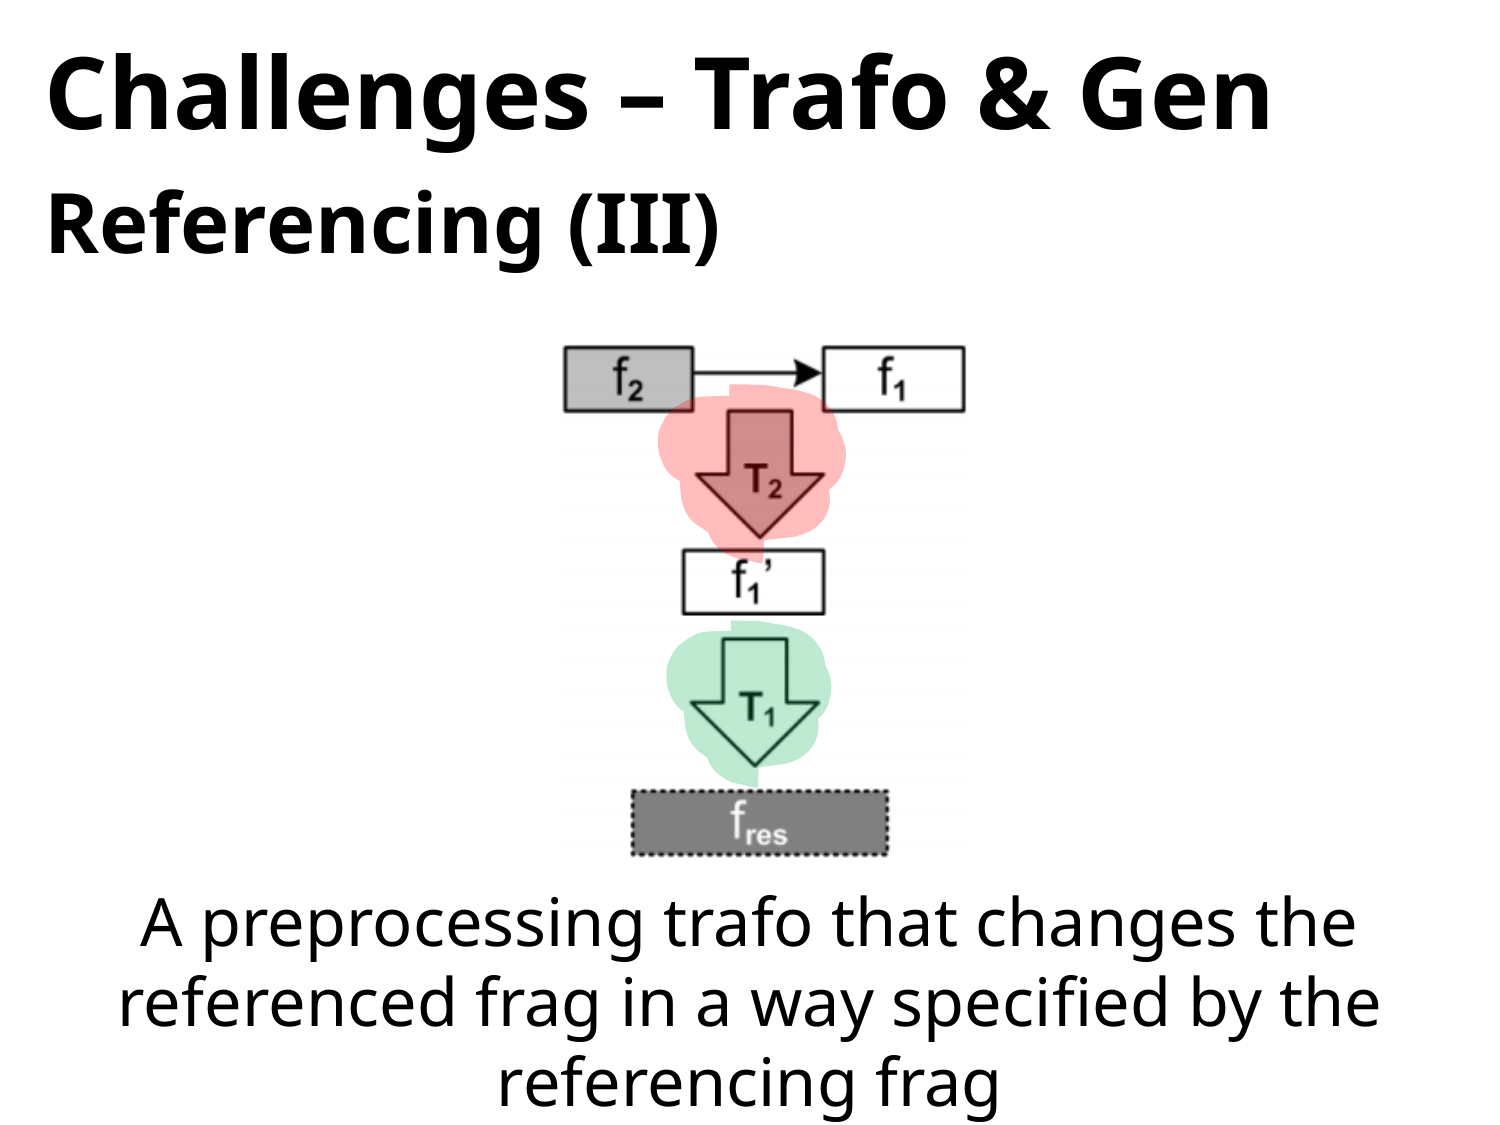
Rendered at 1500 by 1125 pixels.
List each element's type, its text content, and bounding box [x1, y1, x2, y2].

text_box A preprocessing trafo that changes the referenced frag in a way speciﬁed by the referencing frag [29, 940, 1471, 1059]
picture [545, 326, 993, 870]
text_box Challenges – Trafo & Gen [29, 30, 1500, 149]
text_box Referencing (III) [29, 160, 1471, 279]
